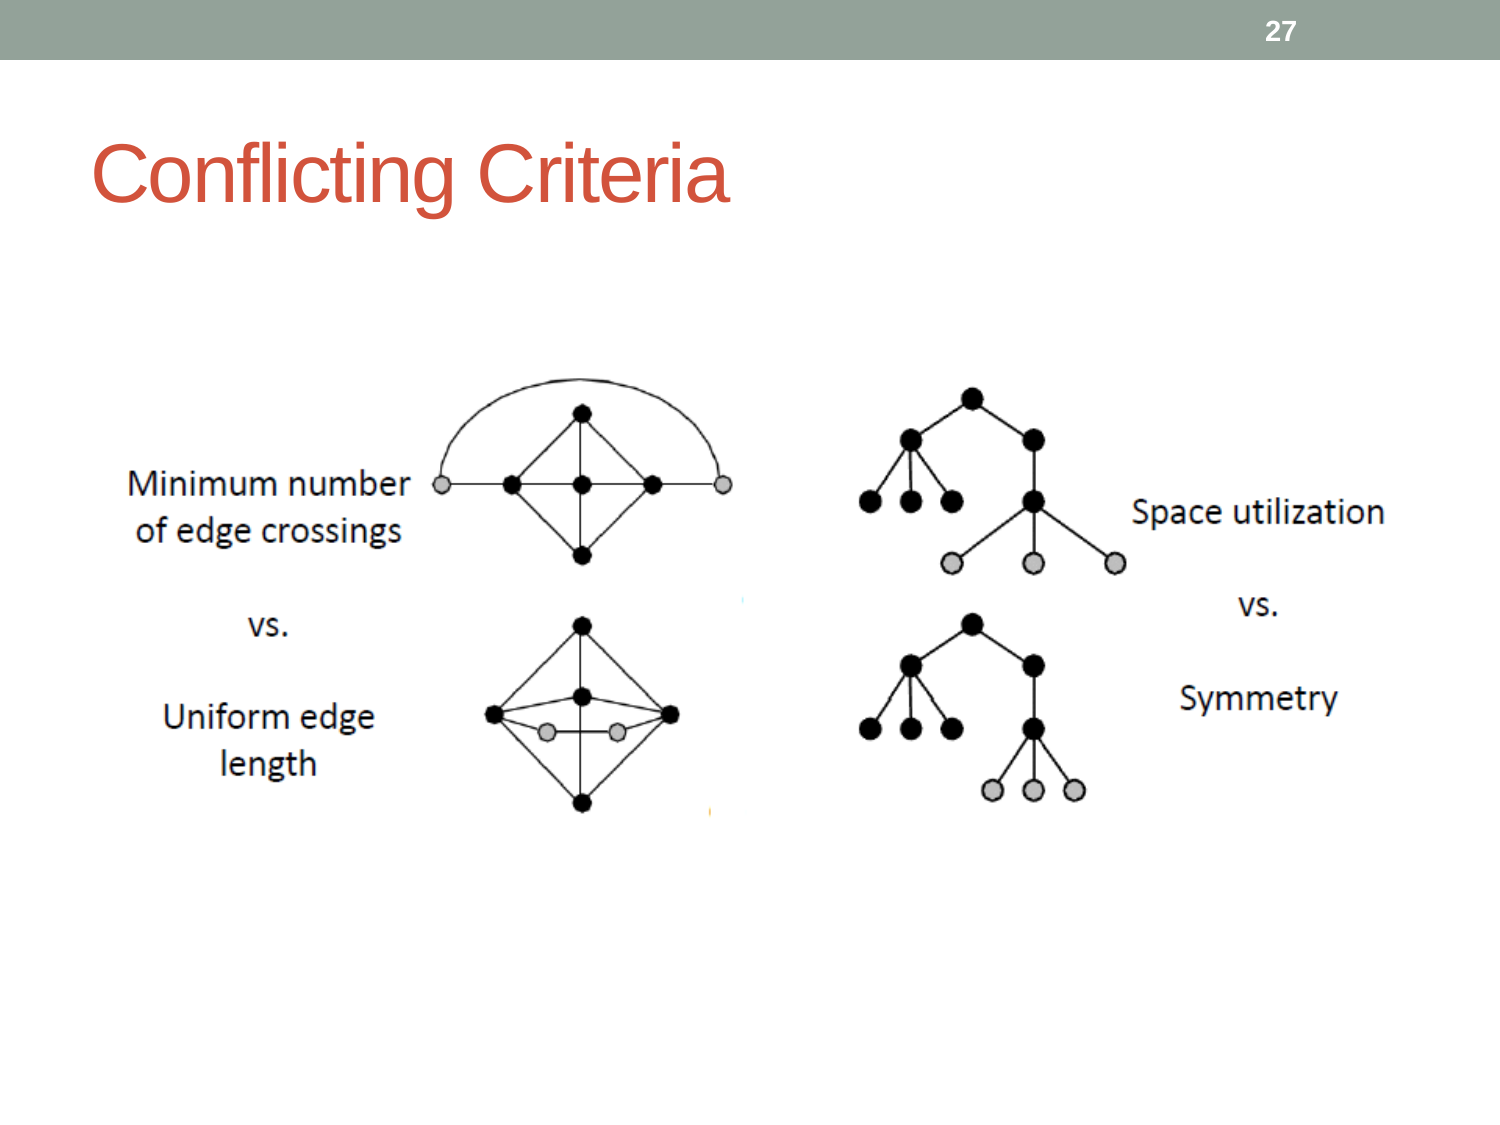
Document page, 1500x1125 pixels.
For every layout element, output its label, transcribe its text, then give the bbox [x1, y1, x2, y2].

picture [52, 302, 1448, 823]
slide_number 27 [1250, 3, 1425, 57]
title Conflicting Criteria [75, 87, 1425, 250]
